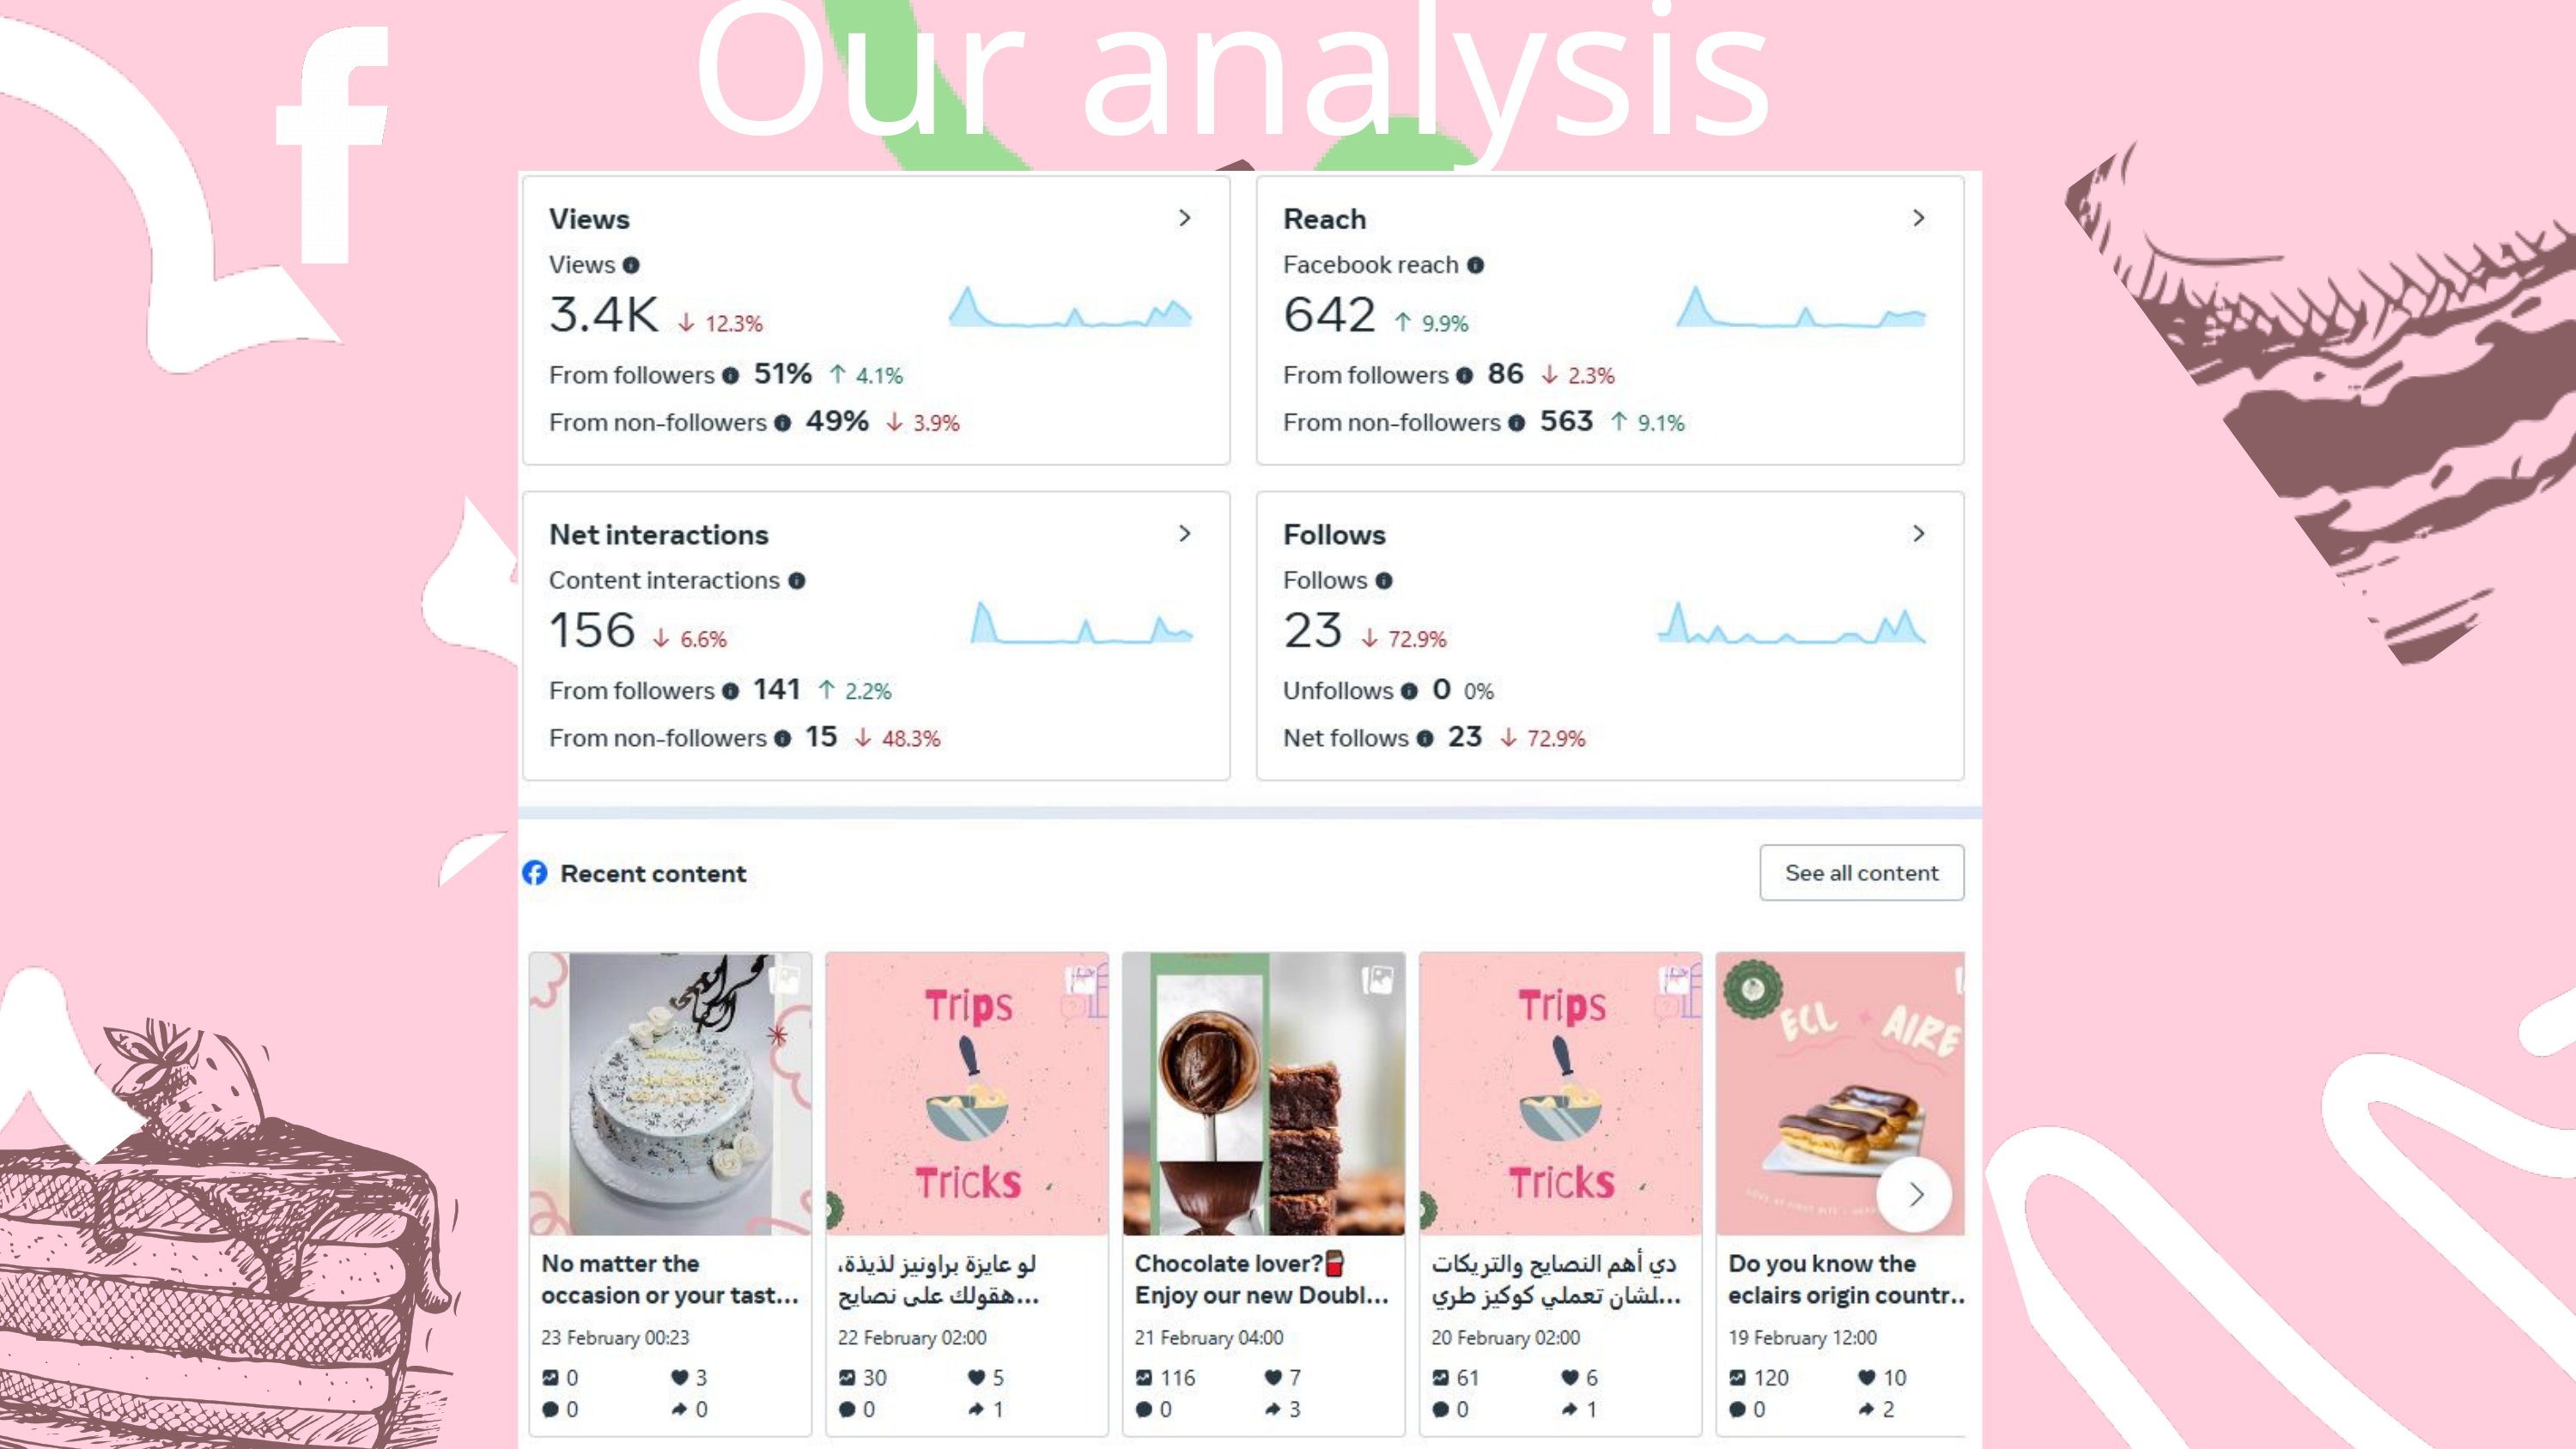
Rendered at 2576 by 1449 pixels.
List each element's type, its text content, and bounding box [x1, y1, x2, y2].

text_box [1983, 936, 2576, 1449]
text_box [518, 171, 1983, 1449]
text_box Our analysis [331, 0, 2133, 173]
text_box [0, 0, 518, 1228]
text_box [2058, 0, 2576, 676]
text_box [276, 27, 388, 264]
text_box [0, 1042, 518, 1449]
text_box [1214, 144, 1288, 171]
